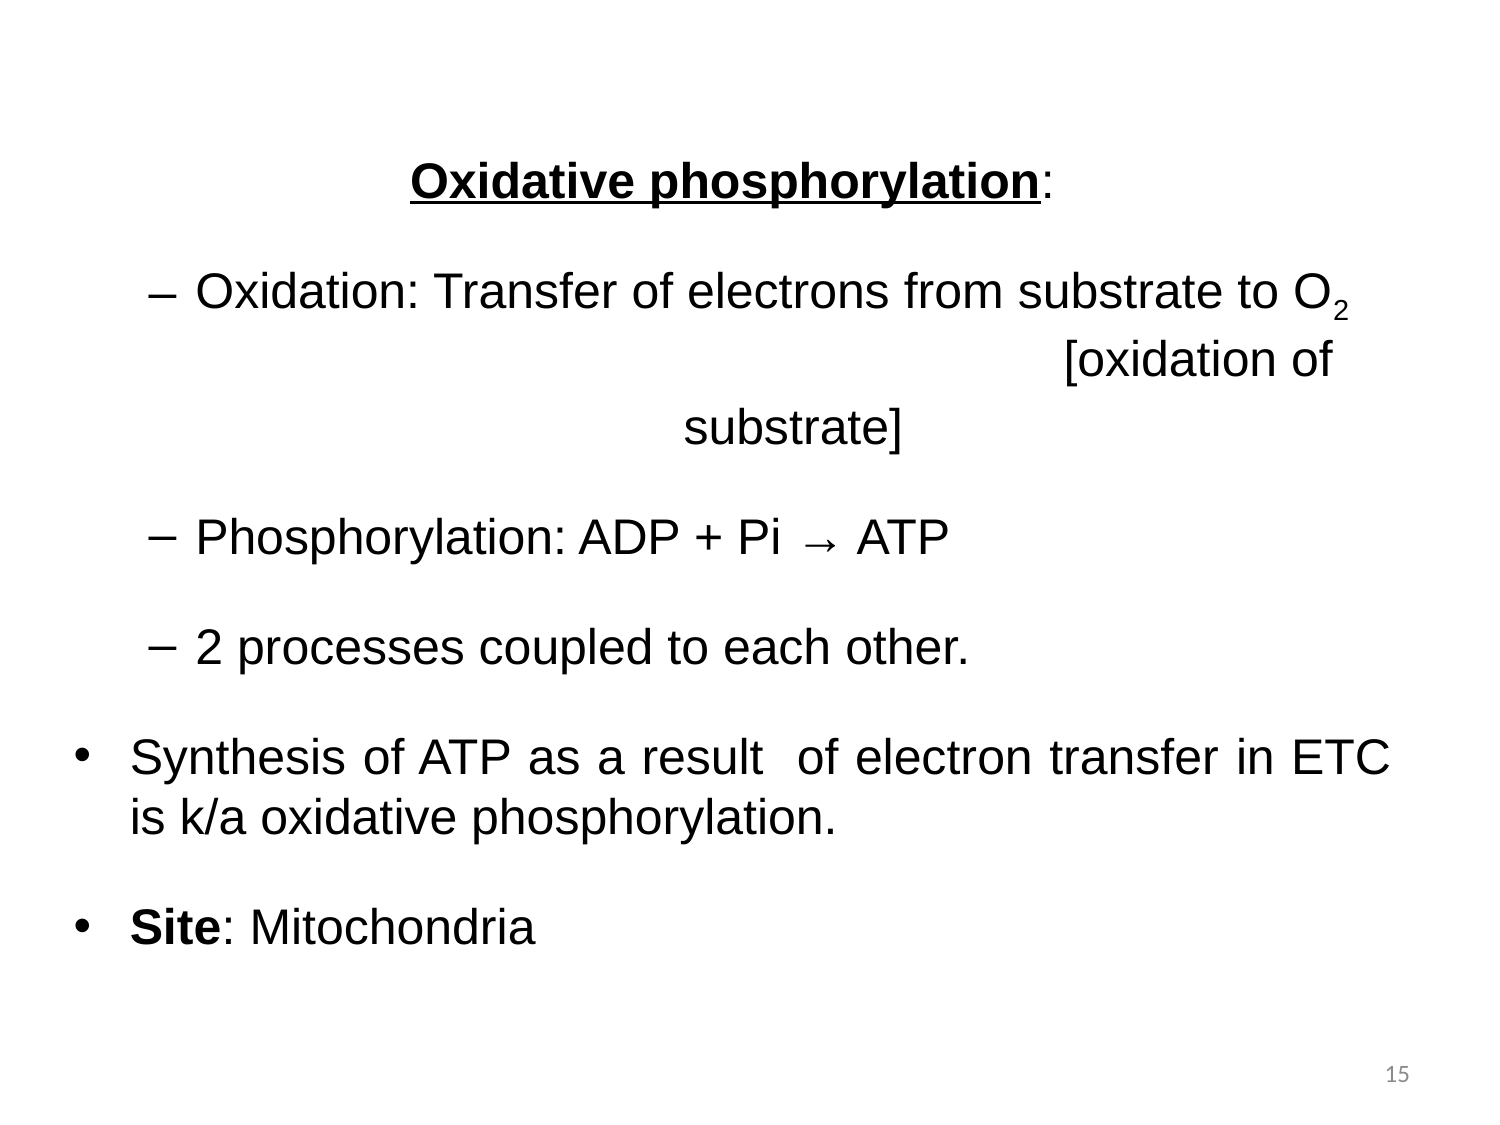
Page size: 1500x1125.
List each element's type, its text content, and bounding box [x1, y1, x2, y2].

list Oxidative phosphorylation: Oxidation: Transfer of electrons from substrate to O2 [oxidation of substrate] Phosphorylation: ADP + Pi → ATP 2 processes coupled to each other. Synthesis of ATP as a result of electron transfer in ETC is k/a oxidative phosphorylation. Site: Mitochondria [58, 140, 1407, 950]
slide_number 15 [1074, 1042, 1425, 1103]
